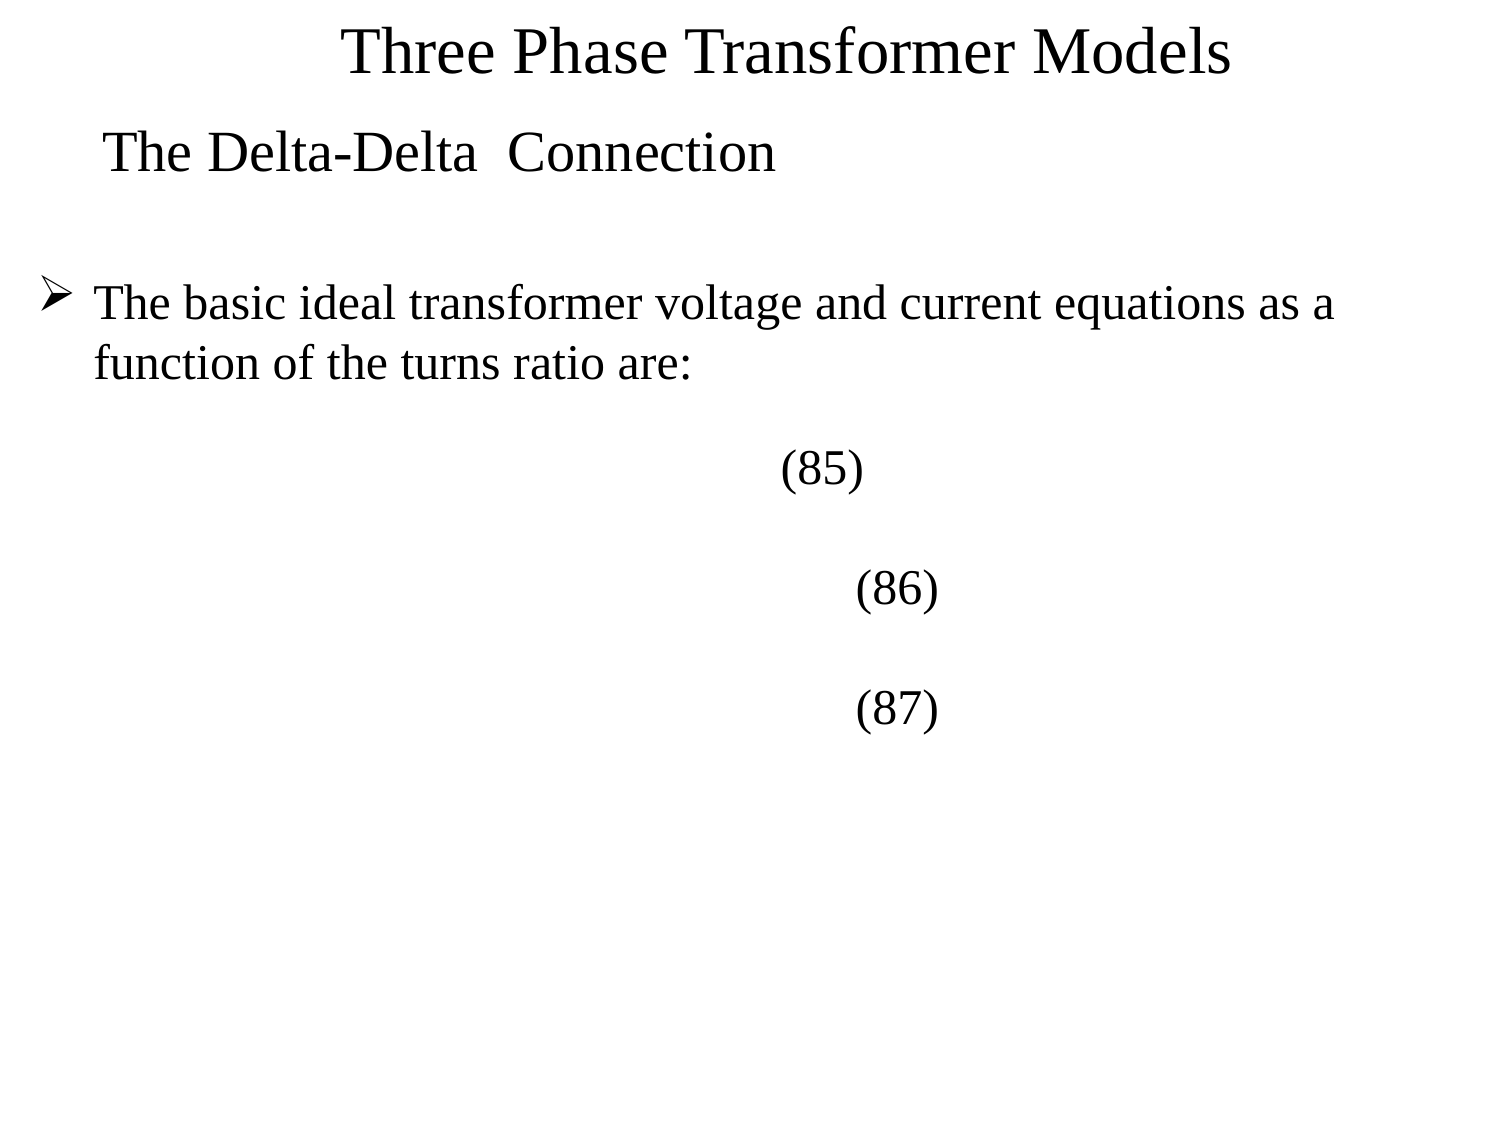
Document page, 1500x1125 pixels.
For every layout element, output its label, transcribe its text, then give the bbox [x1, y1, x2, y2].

text_box Three Phase Transformer Models [0, 0, 1500, 95]
text_box The Delta-Delta Connection [12, 106, 1413, 191]
